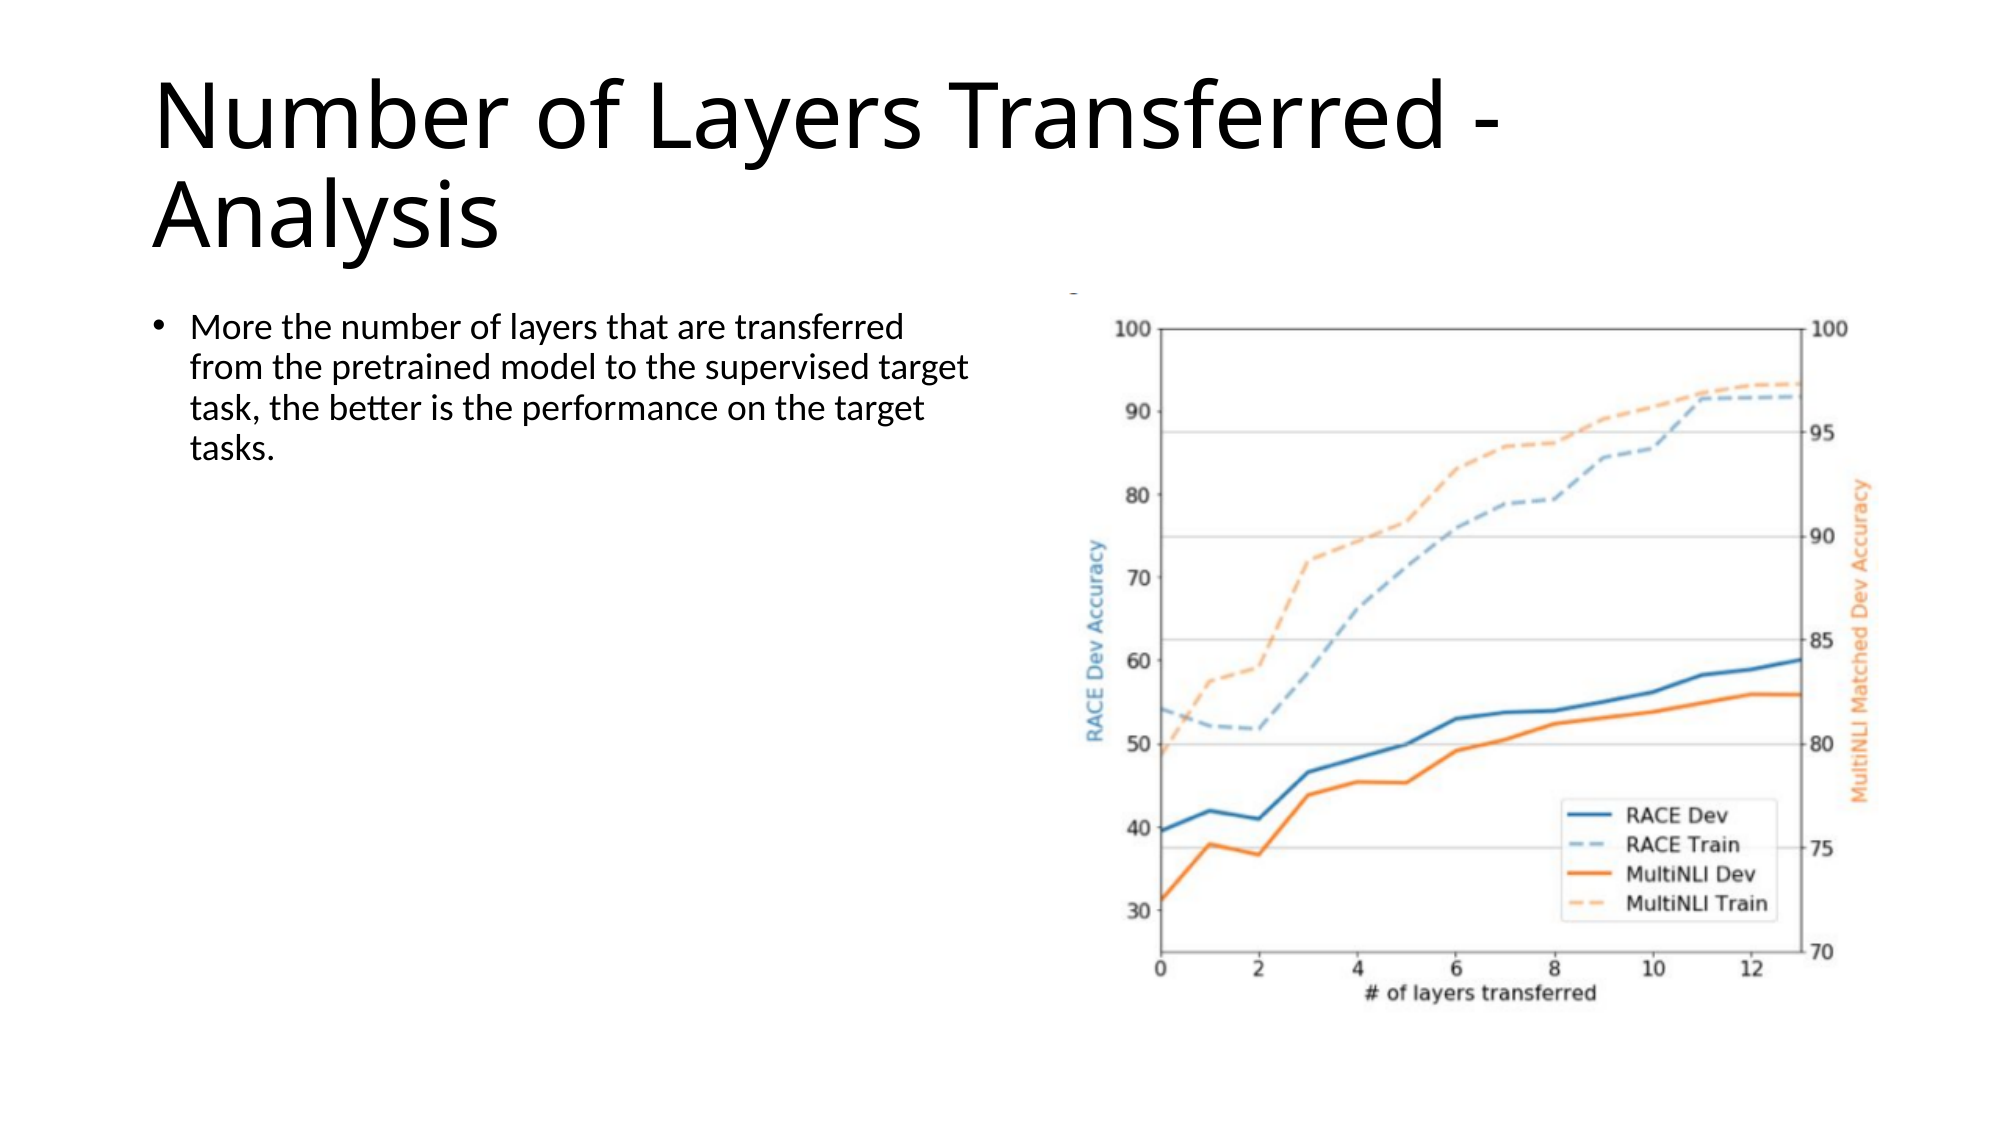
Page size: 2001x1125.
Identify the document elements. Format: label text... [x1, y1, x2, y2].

picture [1068, 293, 1932, 1019]
title Number of Layers Transferred - Analysis [137, 59, 1863, 278]
list More the number of layers that are transferred from the pretrained model to the supervised target task, the better is the performance on the target tasks. [137, 299, 1000, 1014]
